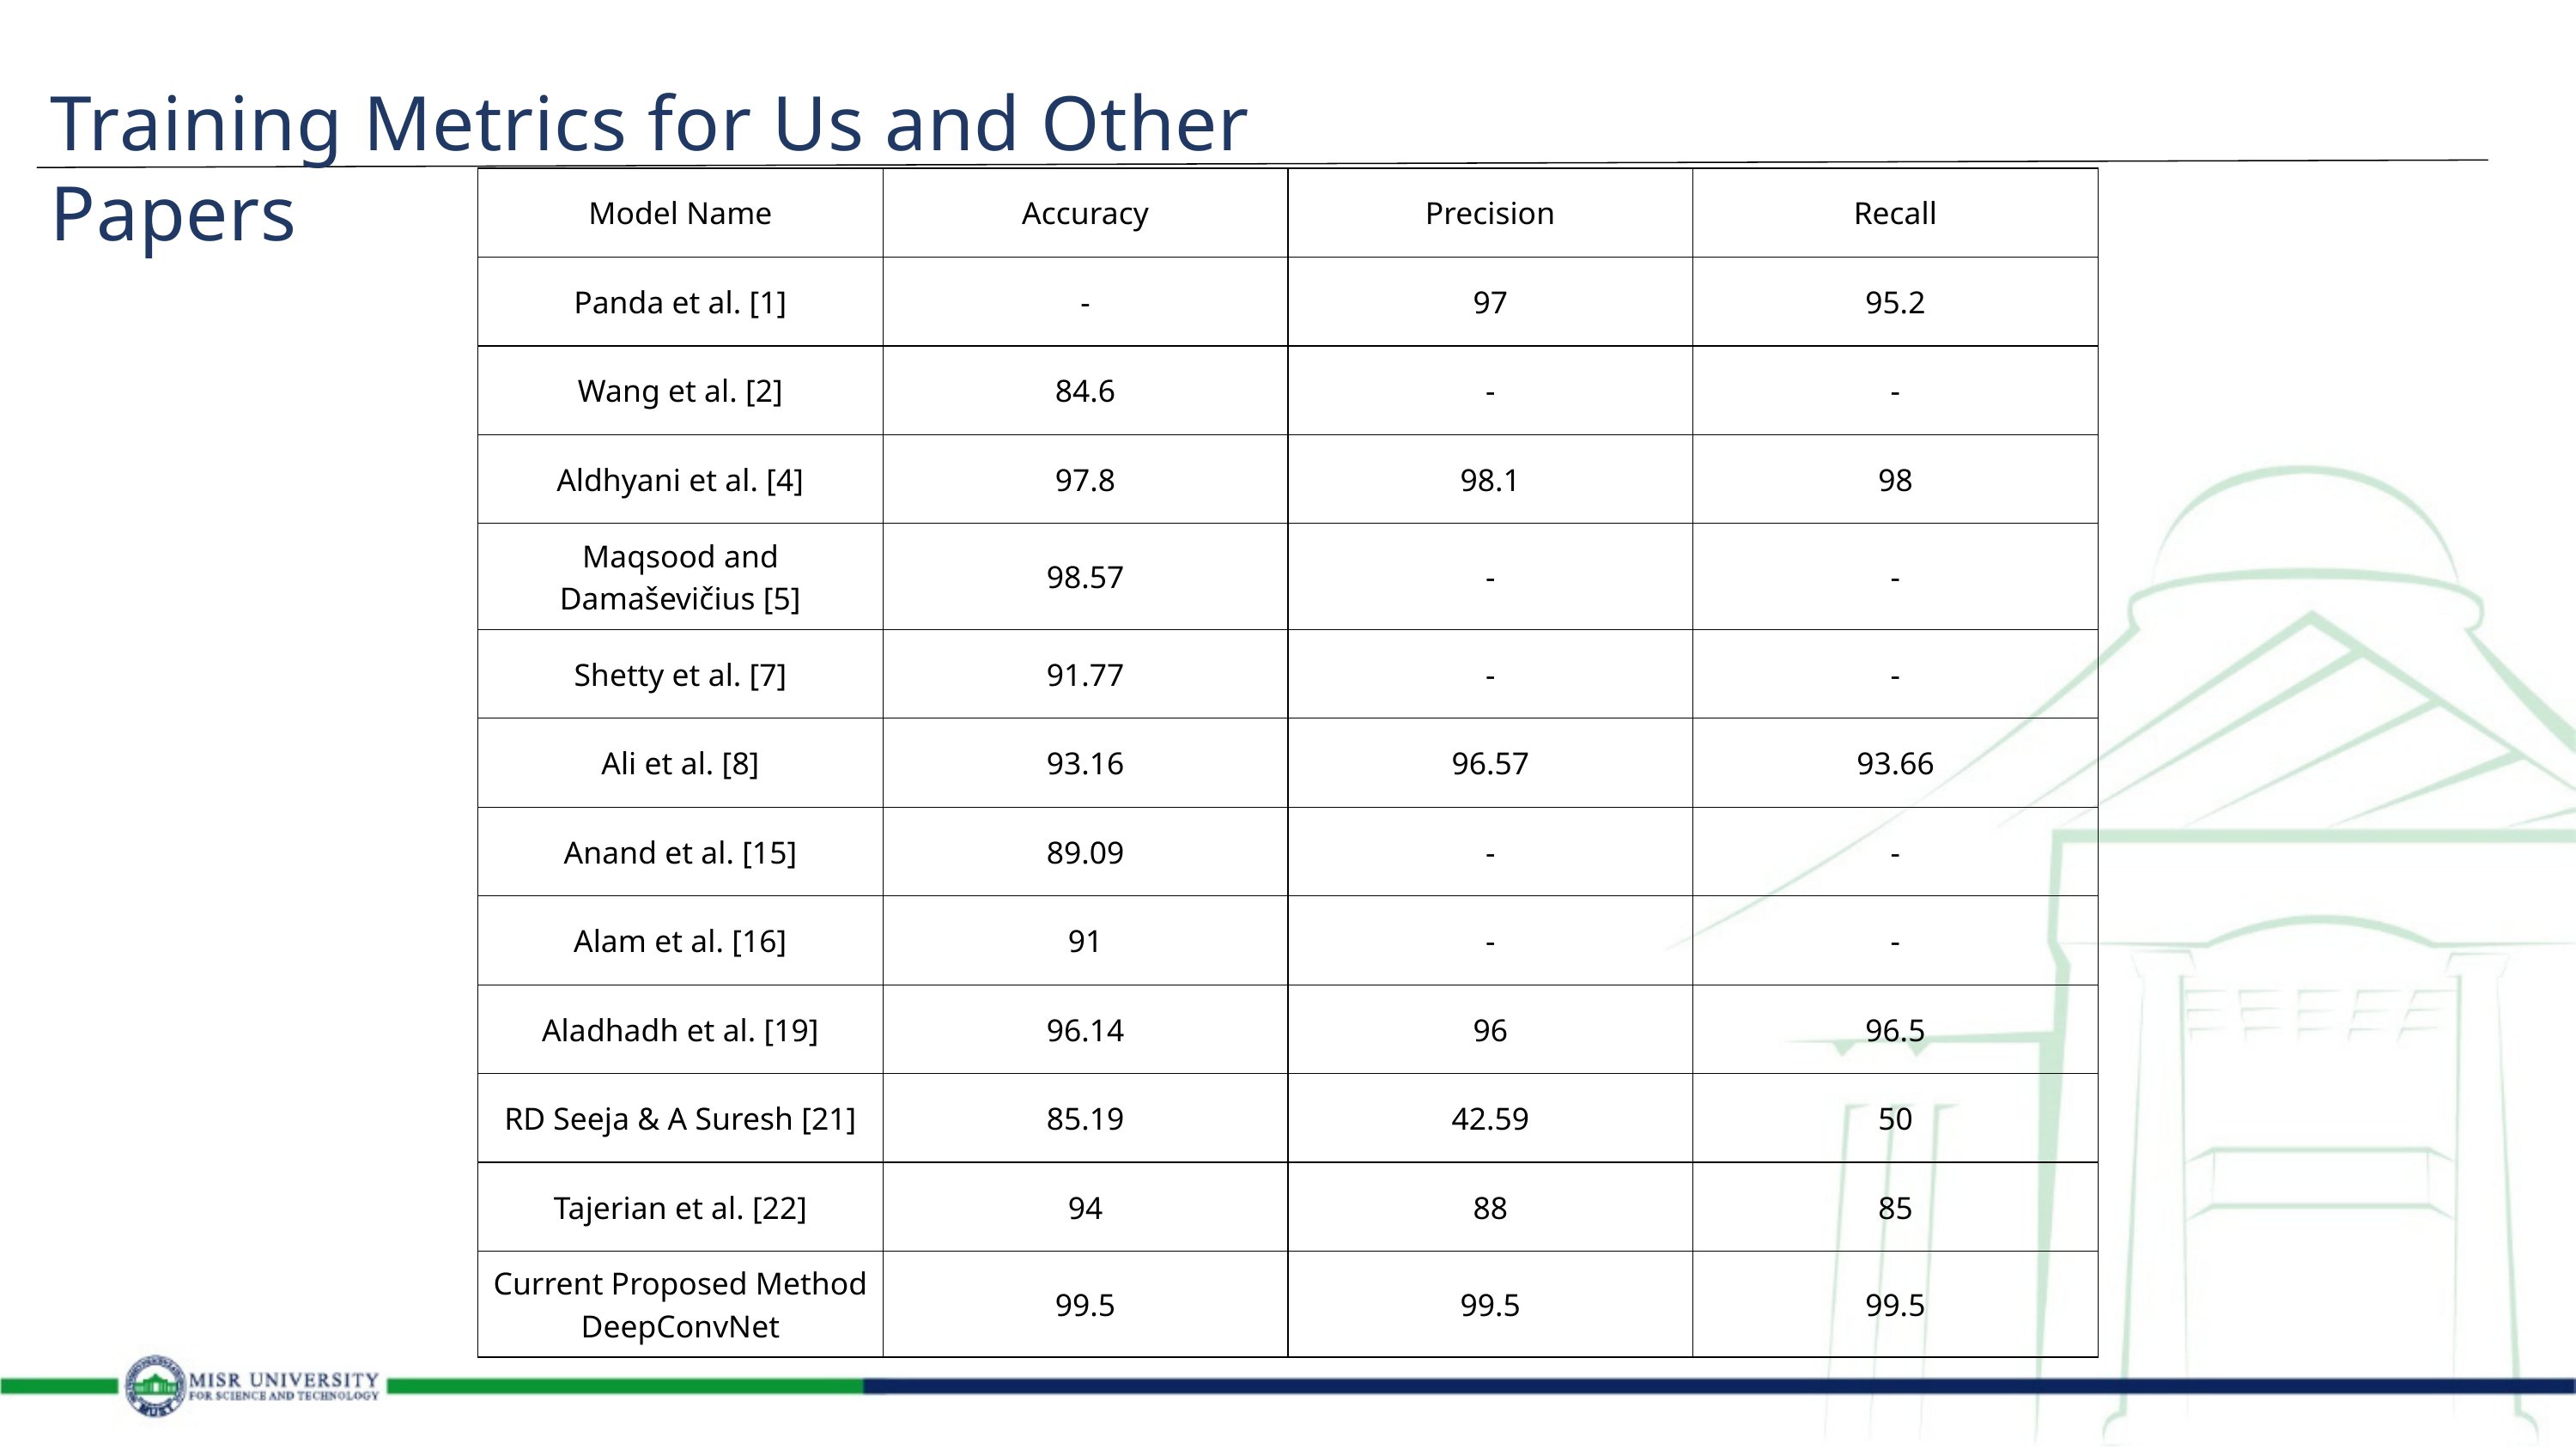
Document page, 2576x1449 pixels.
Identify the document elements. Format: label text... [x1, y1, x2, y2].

table_cell - [1693, 896, 2098, 985]
table_cell Tajerian et al. [22] [478, 1163, 883, 1251]
table_cell 99.5 [884, 1252, 1287, 1356]
text_box Training Metrics for Us and Other Papers [50, 76, 1438, 257]
table_cell 96.57 [1289, 718, 1692, 807]
table_cell 89.09 [884, 808, 1287, 895]
table_cell 42.59 [1289, 1074, 1692, 1161]
table_cell - [1693, 630, 2098, 718]
table_cell 98 [1693, 435, 2098, 523]
table_cell 96.5 [1693, 985, 2098, 1073]
table_cell 85 [1693, 1163, 2098, 1251]
table_cell - [1693, 347, 2098, 434]
table_cell Shetty et al. [7] [478, 630, 883, 718]
table_cell 93.16 [884, 718, 1287, 807]
table_cell 91 [884, 896, 1287, 985]
table_cell - [1289, 524, 1692, 629]
table_cell 96 [1289, 985, 1692, 1073]
table_cell Ali et al. [8] [478, 718, 883, 807]
table_cell Wang et al. [2] [478, 347, 883, 434]
table_cell - [884, 258, 1287, 345]
table_cell 95.2 [1693, 258, 2098, 345]
table_cell 94 [884, 1163, 1287, 1251]
table_cell - [1289, 347, 1692, 434]
table_header Recall [1693, 169, 2098, 257]
table_cell 97 [1289, 258, 1692, 345]
table_cell 85.19 [884, 1074, 1287, 1161]
table_cell Panda et al. [1] [478, 258, 883, 345]
table_cell Alam et al. [16] [478, 896, 883, 985]
table_cell - [1693, 524, 2098, 629]
table_cell 91.77 [884, 630, 1287, 718]
table_cell Aladhadh et al. [19] [478, 985, 883, 1073]
table_cell - [1289, 630, 1692, 718]
table_cell - [1289, 808, 1692, 895]
table_cell 93.66 [1693, 718, 2098, 807]
table_cell Maqsood and Damaševičius [5] [478, 524, 883, 629]
text_box [0, 0, 2576, 1446]
table_header Precision [1438, 169, 1692, 257]
table_cell 84.6 [884, 347, 1287, 434]
table_cell - [1289, 896, 1692, 985]
table_cell 98.57 [884, 524, 1287, 629]
table_cell 99.5 [1289, 1252, 1692, 1356]
table_cell 98.1 [1289, 435, 1692, 523]
table_cell Current Proposed Method DeepConvNet [478, 1252, 883, 1356]
table_cell 99.5 [1693, 1252, 2098, 1356]
table_cell 88 [1289, 1163, 1692, 1251]
table_cell 50 [1693, 1074, 2098, 1161]
table_cell - [1693, 808, 2098, 895]
table_cell 97.8 [884, 435, 1287, 523]
table_cell Aldhyani et al. [4] [478, 435, 883, 523]
table_cell 96.14 [884, 985, 1287, 1073]
table_cell RD Seeja & A Suresh [21] [478, 1074, 883, 1161]
table_cell Anand et al. [15] [478, 808, 883, 895]
